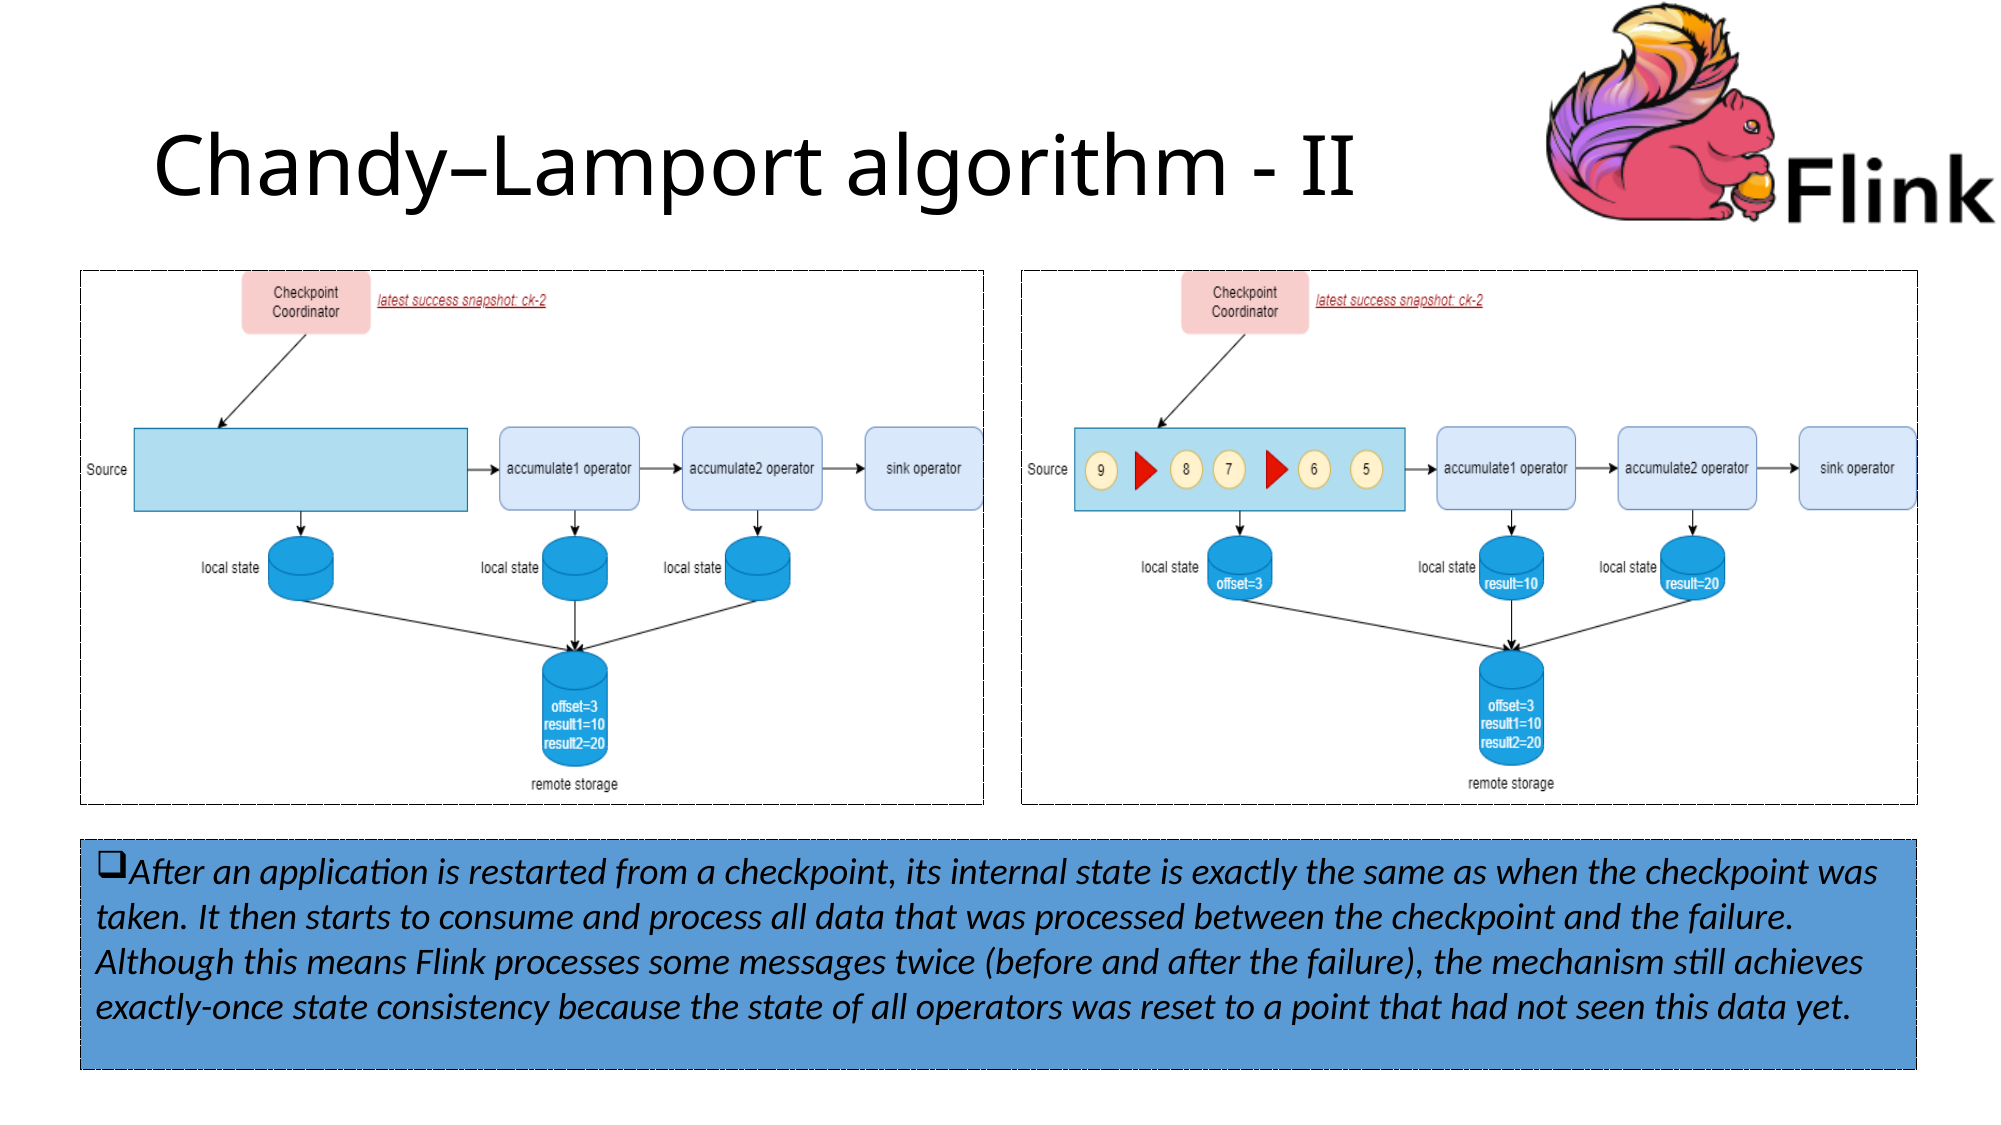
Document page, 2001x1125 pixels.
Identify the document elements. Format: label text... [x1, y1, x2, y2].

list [1021, 270, 1917, 805]
text_box After an application is restarted from a checkpoint, its internal state is exactly the same as when the checkpoint was taken. It then starts to consume and process all data that was processed between the checkpoint and the failure. Although this means Flink processes some messages twice (before and after the failure), the mechanism still achieves exactly-once state consistency because the state of all operators was reset to a point that had not seen this data yet. [80, 839, 1917, 1070]
title Chandy–Lamport algorithm - II [137, 59, 1863, 278]
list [80, 270, 984, 805]
picture [1545, 0, 2000, 235]
